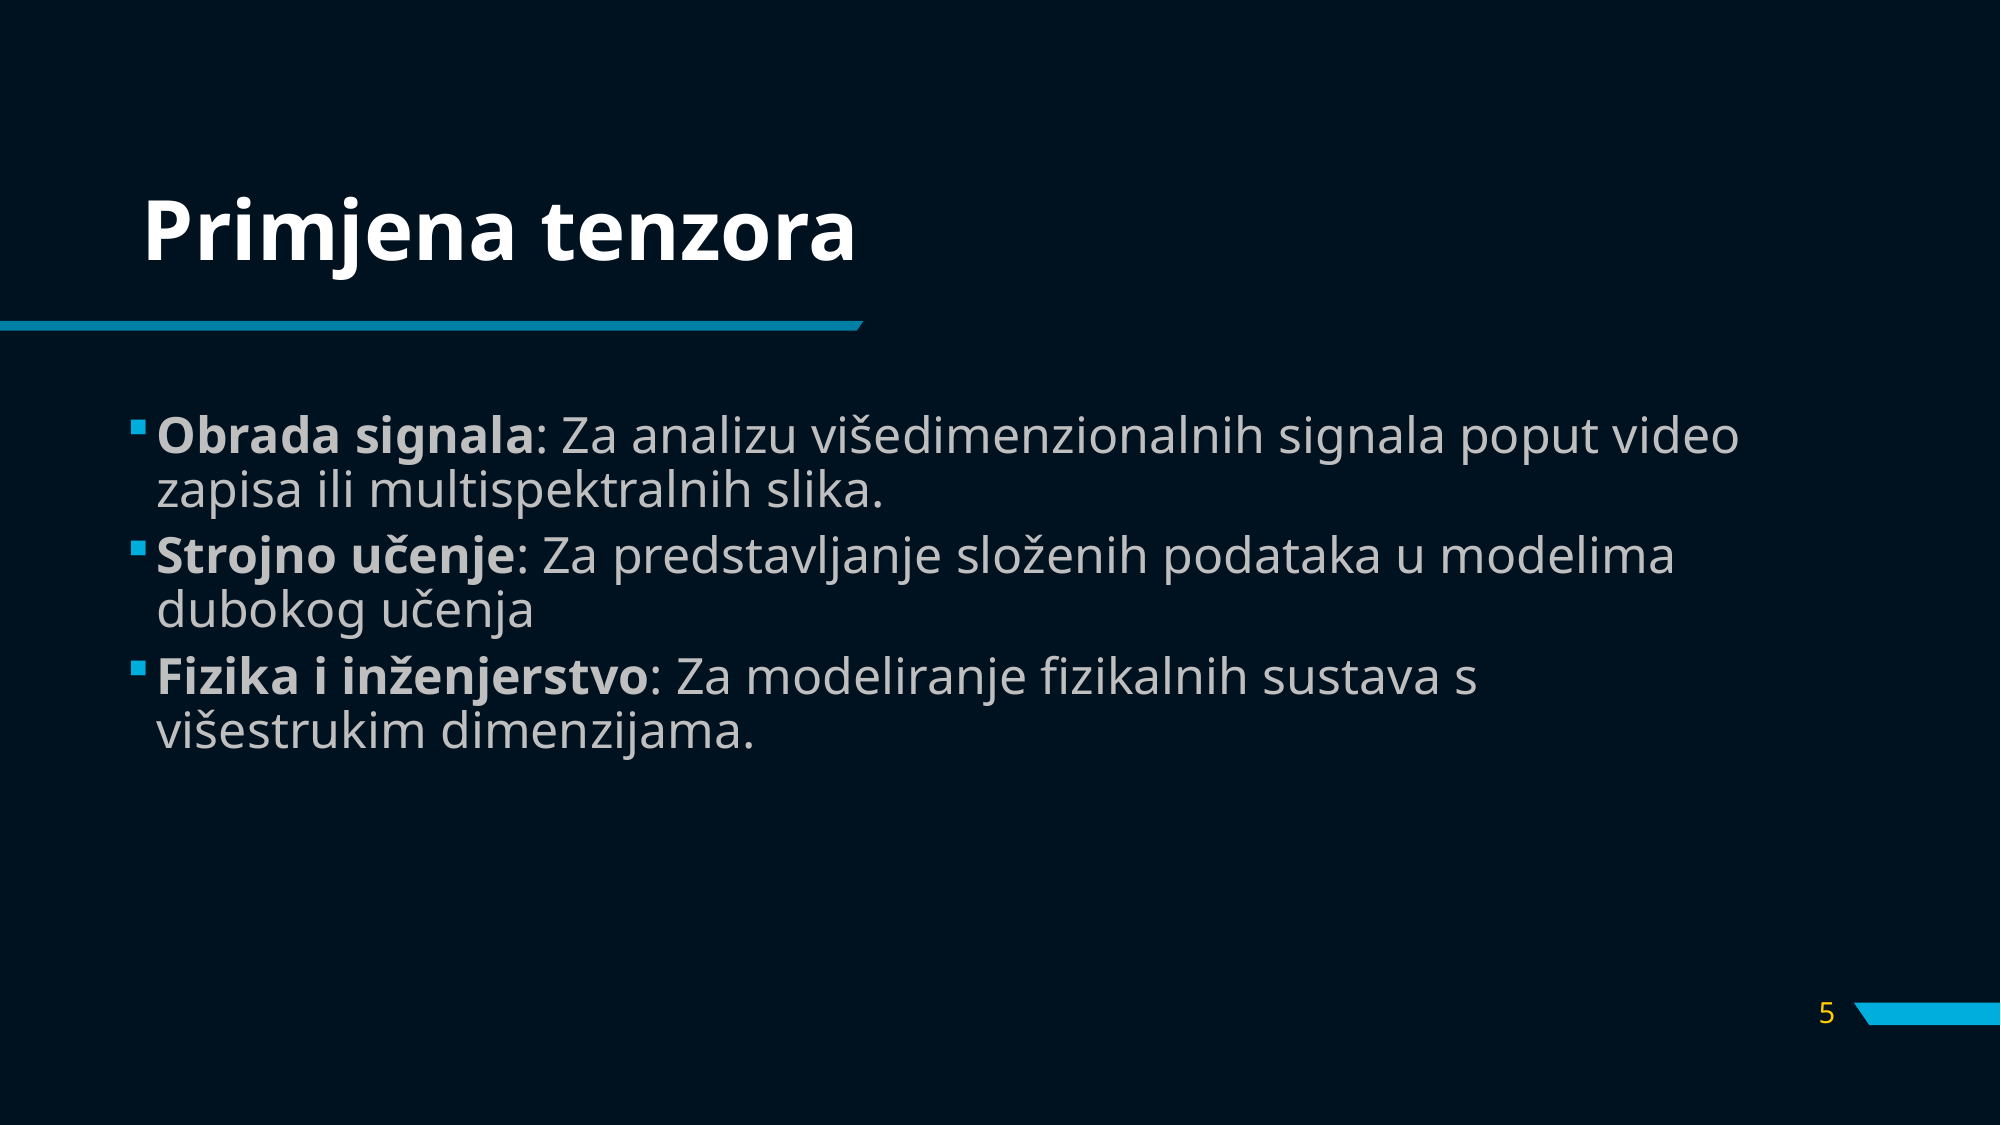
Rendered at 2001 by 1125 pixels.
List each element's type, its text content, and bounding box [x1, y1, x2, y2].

slide_number 5 [1760, 984, 1851, 1045]
title Primjena tenzora [126, 169, 1456, 298]
list Obrada signala: Za analizu višedimenzionalnih signala poput video zapisa ili multispektralnih slika. Strojno učenje: Za predstavljanje složenih podataka u modelima dubokog učenja Fizika i inženjerstvo: Za modeliranje fizikalnih sustava s višestrukim dimenzijama. [126, 402, 1761, 890]
